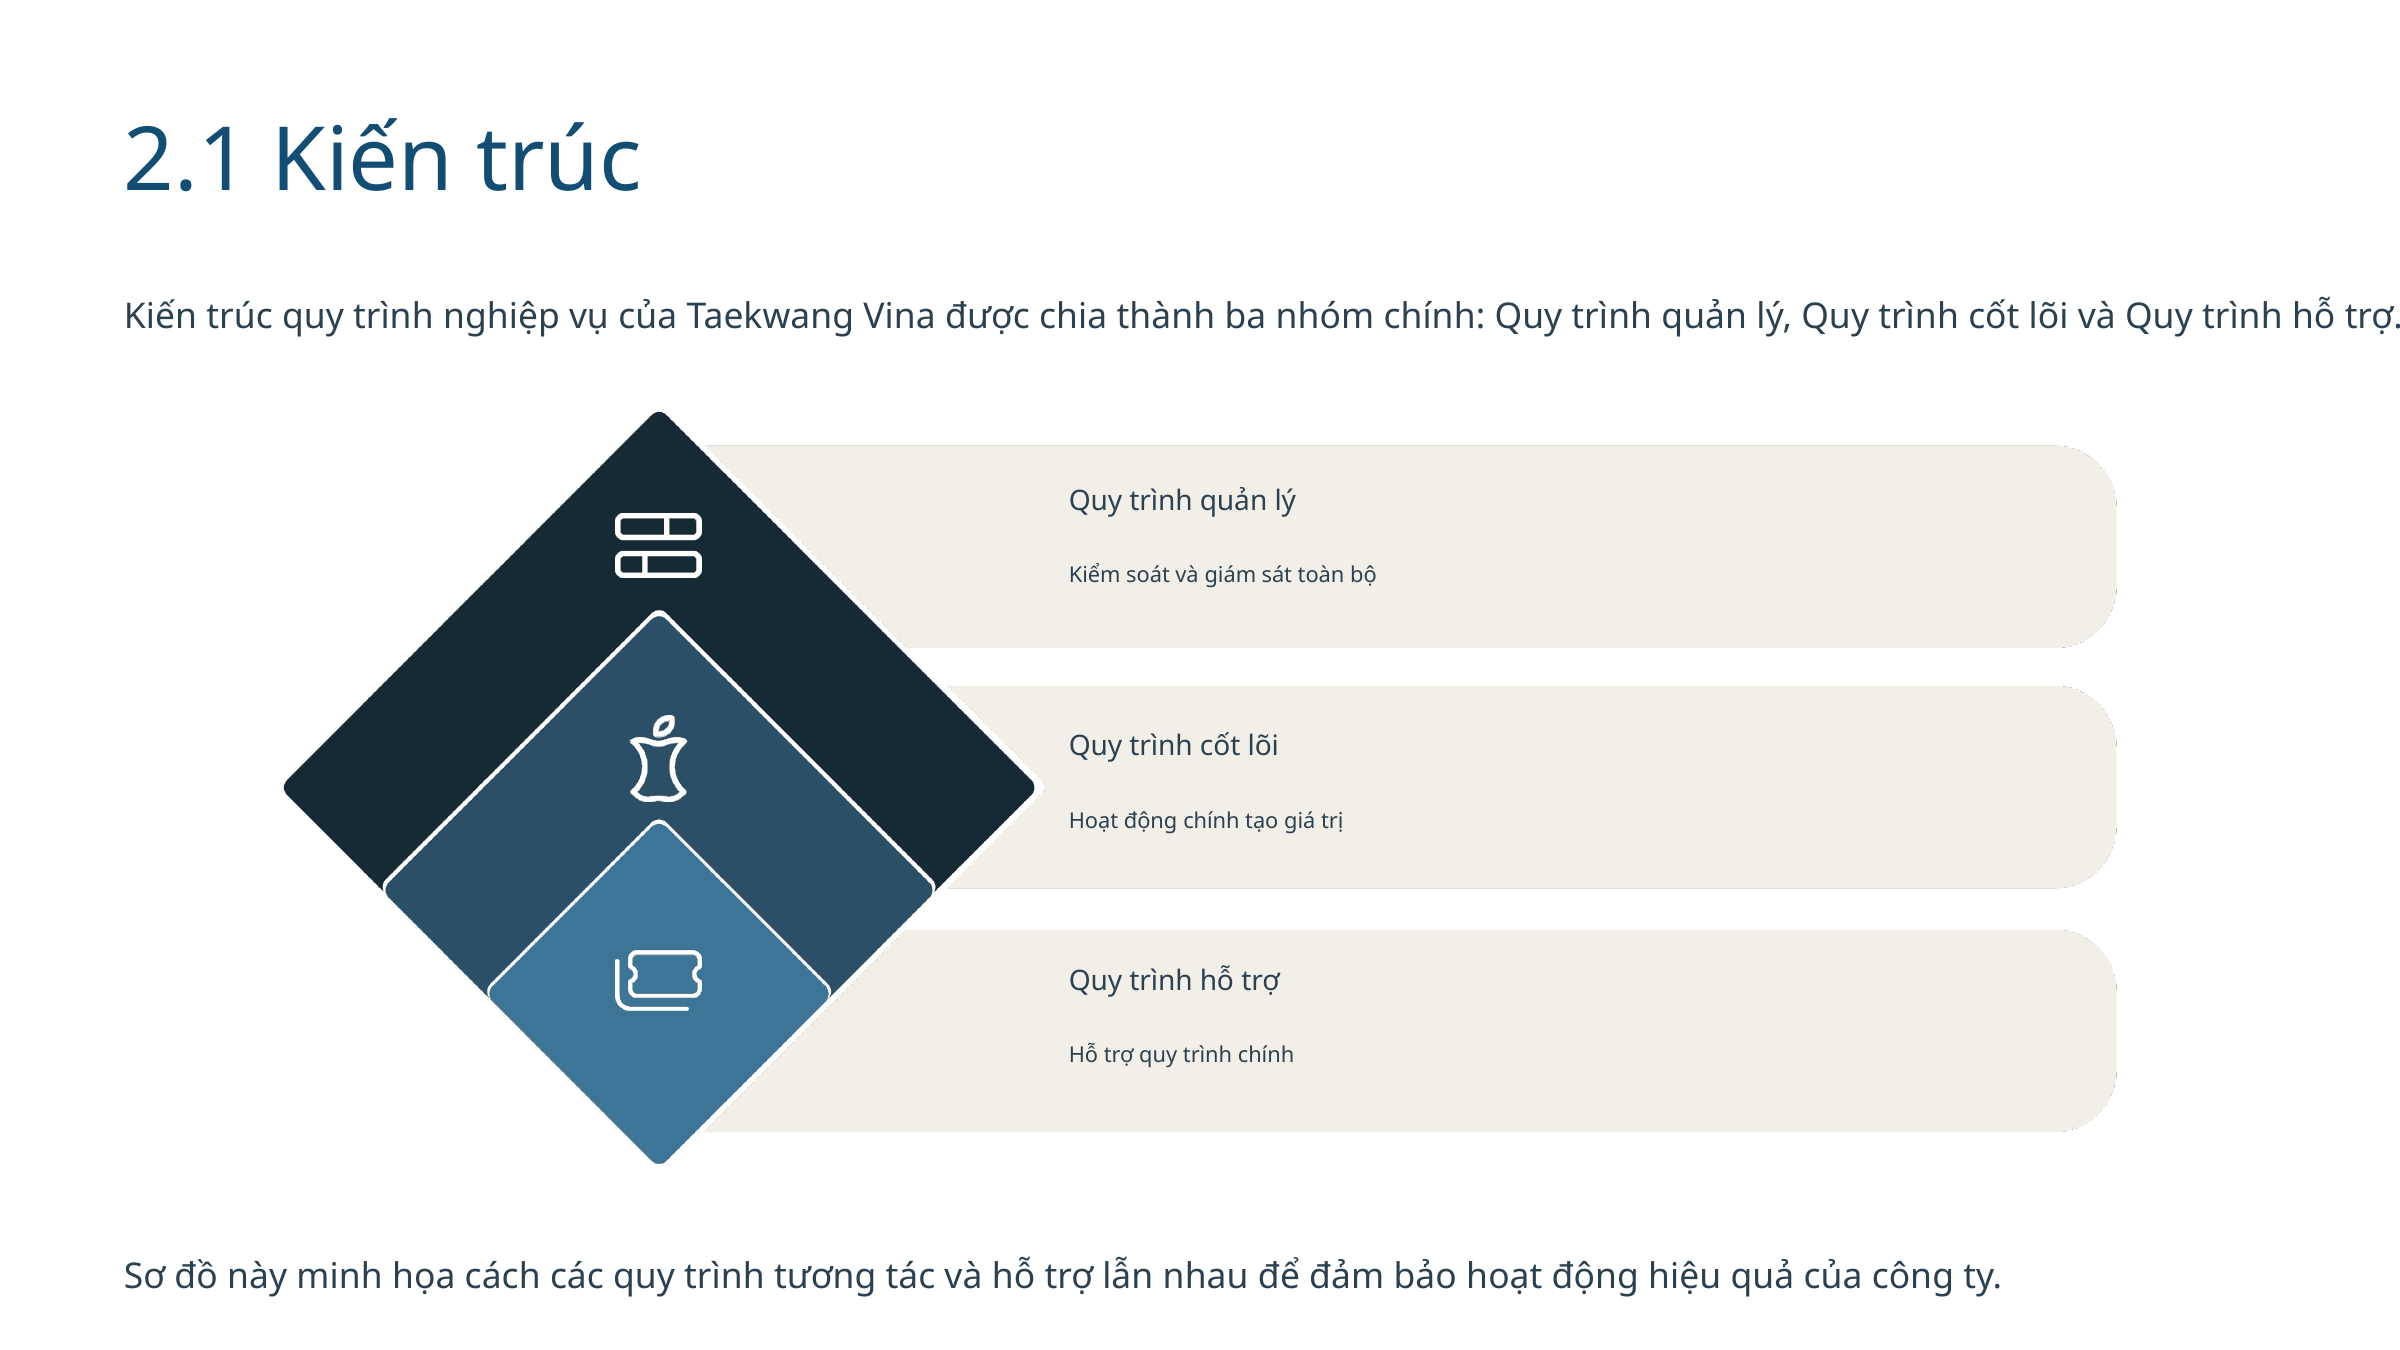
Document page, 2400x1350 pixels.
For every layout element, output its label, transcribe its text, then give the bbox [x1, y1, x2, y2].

text_box 2.1 Kiến trúc [123, 97, 1010, 209]
text_box Kiến trúc quy trình nghiệp vụ của Taekwang Vina được chia thành ba nhóm chính: Quy trình quản lý, Quy trình cốt lõi và Quy trình hỗ trợ. [123, 278, 2276, 336]
picture [247, 375, 2153, 1200]
text_box Sơ đồ này minh họa cách các quy trình tương tác và hỗ trợ lẫn nhau để đảm bảo hoạt động hiệu quả của công ty. [123, 1239, 2276, 1296]
